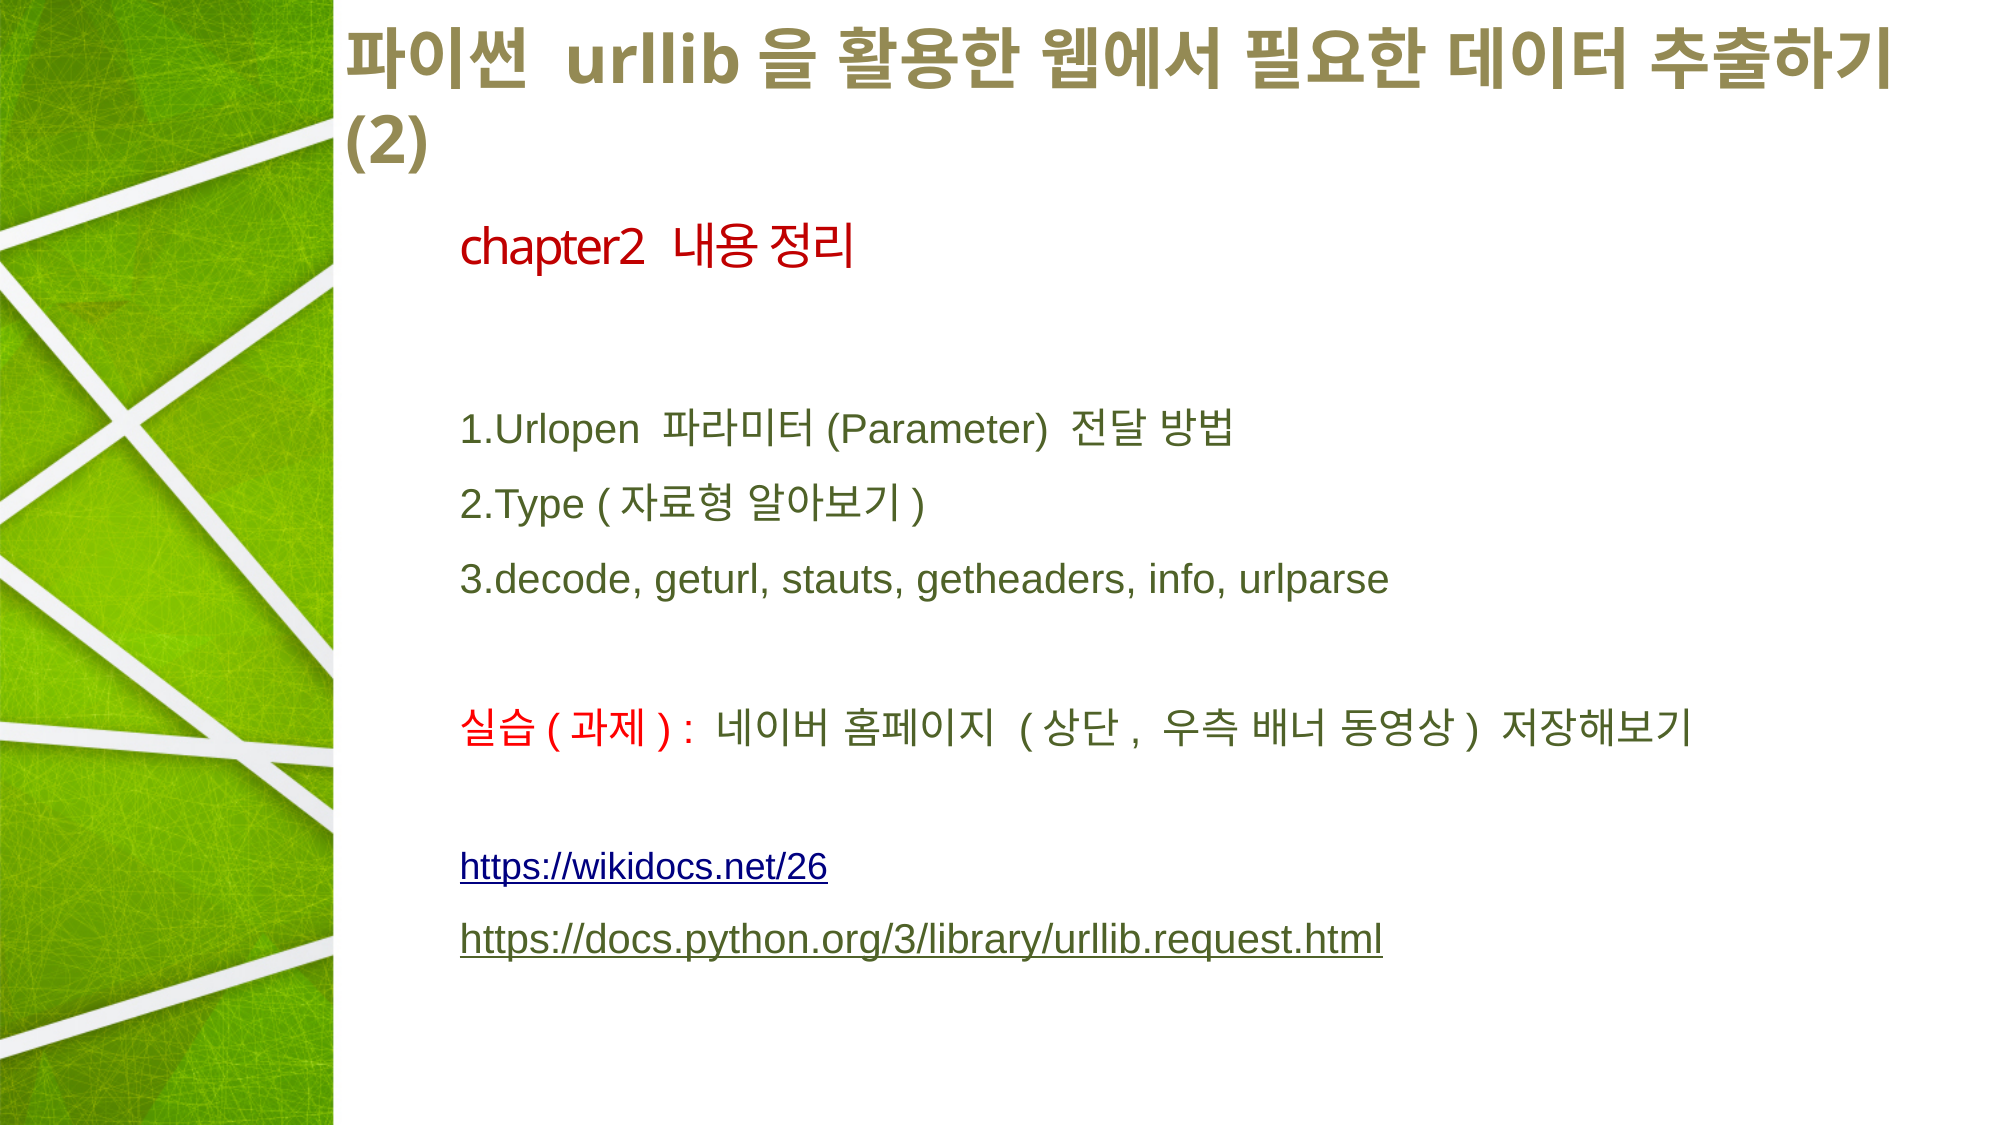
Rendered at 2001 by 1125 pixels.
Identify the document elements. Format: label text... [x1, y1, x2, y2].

picture [0, 0, 2001, 1125]
text_box chapter2 내용 정리 [444, 194, 1863, 275]
text_box 1.Urlopen 파라미터(Parameter) 전달 방법 2.Type (자료형 알아보기) 3.decode, geturl, stauts, getheaders, info, urlparse 실습(과제) : 네이버 홈페이지 (상단, 우측 배너 동영상) 저장해보기 https://wikidocs.net/26 https://docs.python.org/3/library/urllib.request.html [444, 369, 1733, 1125]
title 파이썬 urllib을 활용한 웹에서 필요한 데이터 추출하기(2) [330, 0, 1977, 194]
